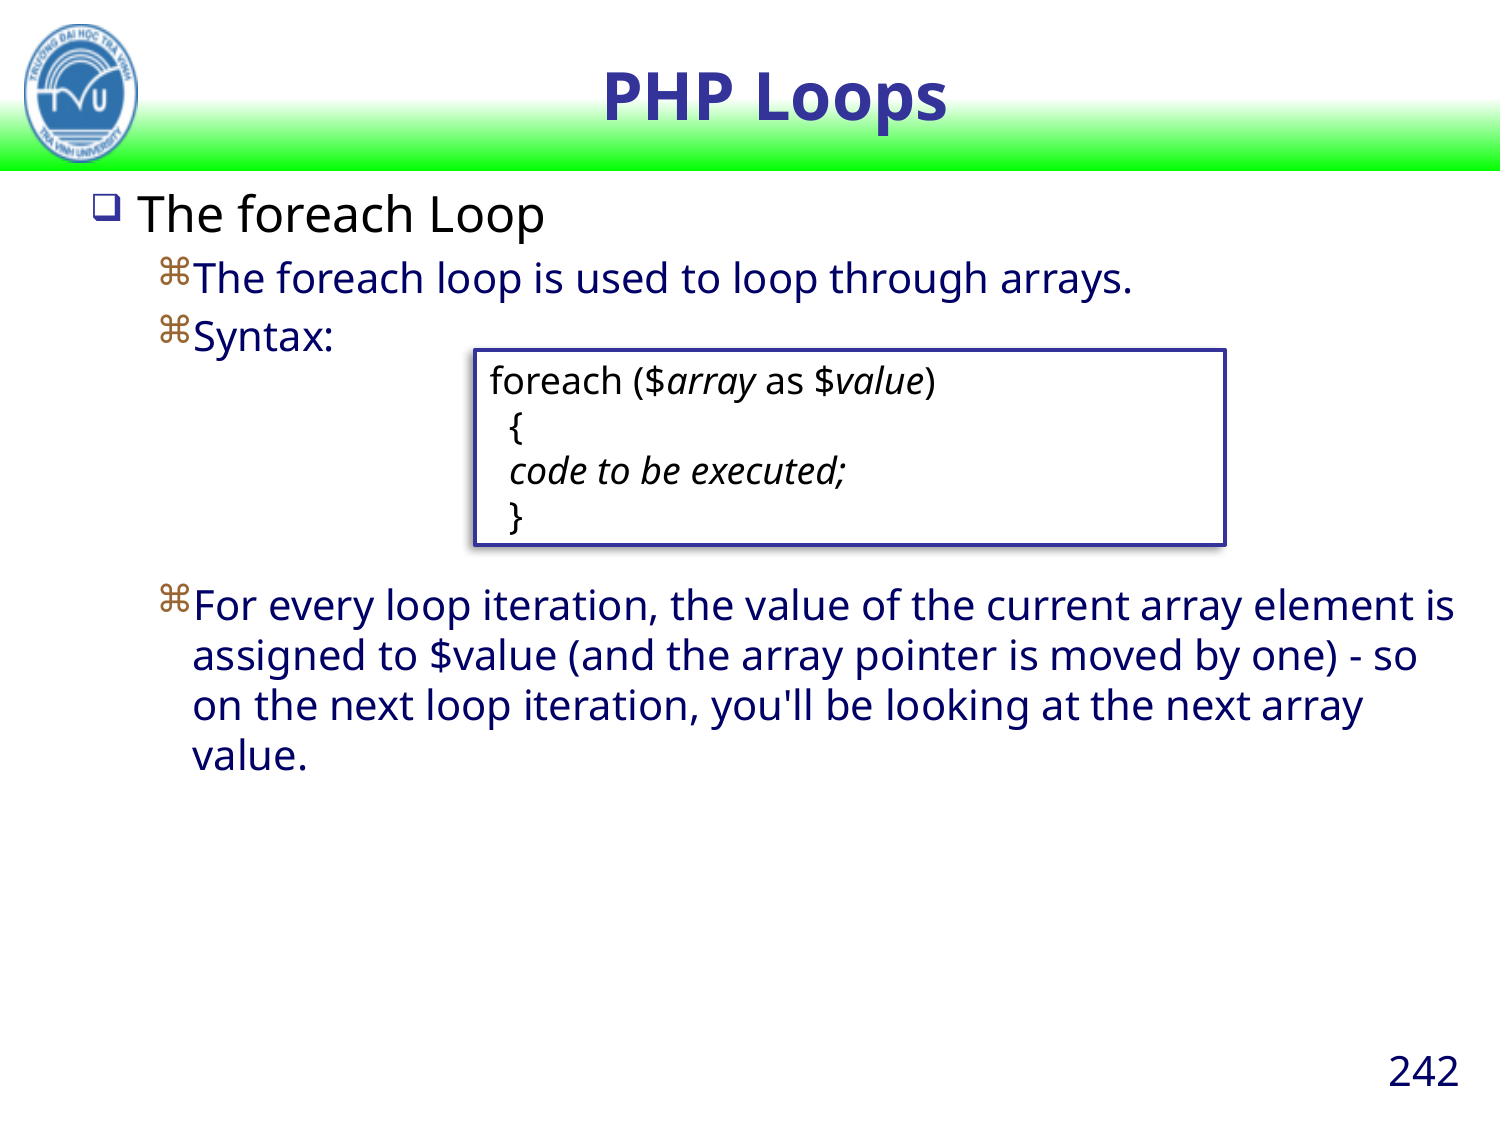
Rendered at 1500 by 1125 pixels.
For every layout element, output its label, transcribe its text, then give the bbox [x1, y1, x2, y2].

text_box foreach ($array as $value) { code to be executed; } [473, 348, 1227, 547]
list The foreach Loop The foreach loop is used to loop through arrays. Syntax: For every loop iteration, the value of the current array element is assigned to $value (and the array pointer is moved by one) - so on the next loop iteration, you'll be looking at the next array value. [74, 174, 1476, 1051]
title PHP Loops [74, 24, 1476, 163]
slide_number 242 [1312, 1037, 1476, 1101]
picture [24, 24, 74, 163]
